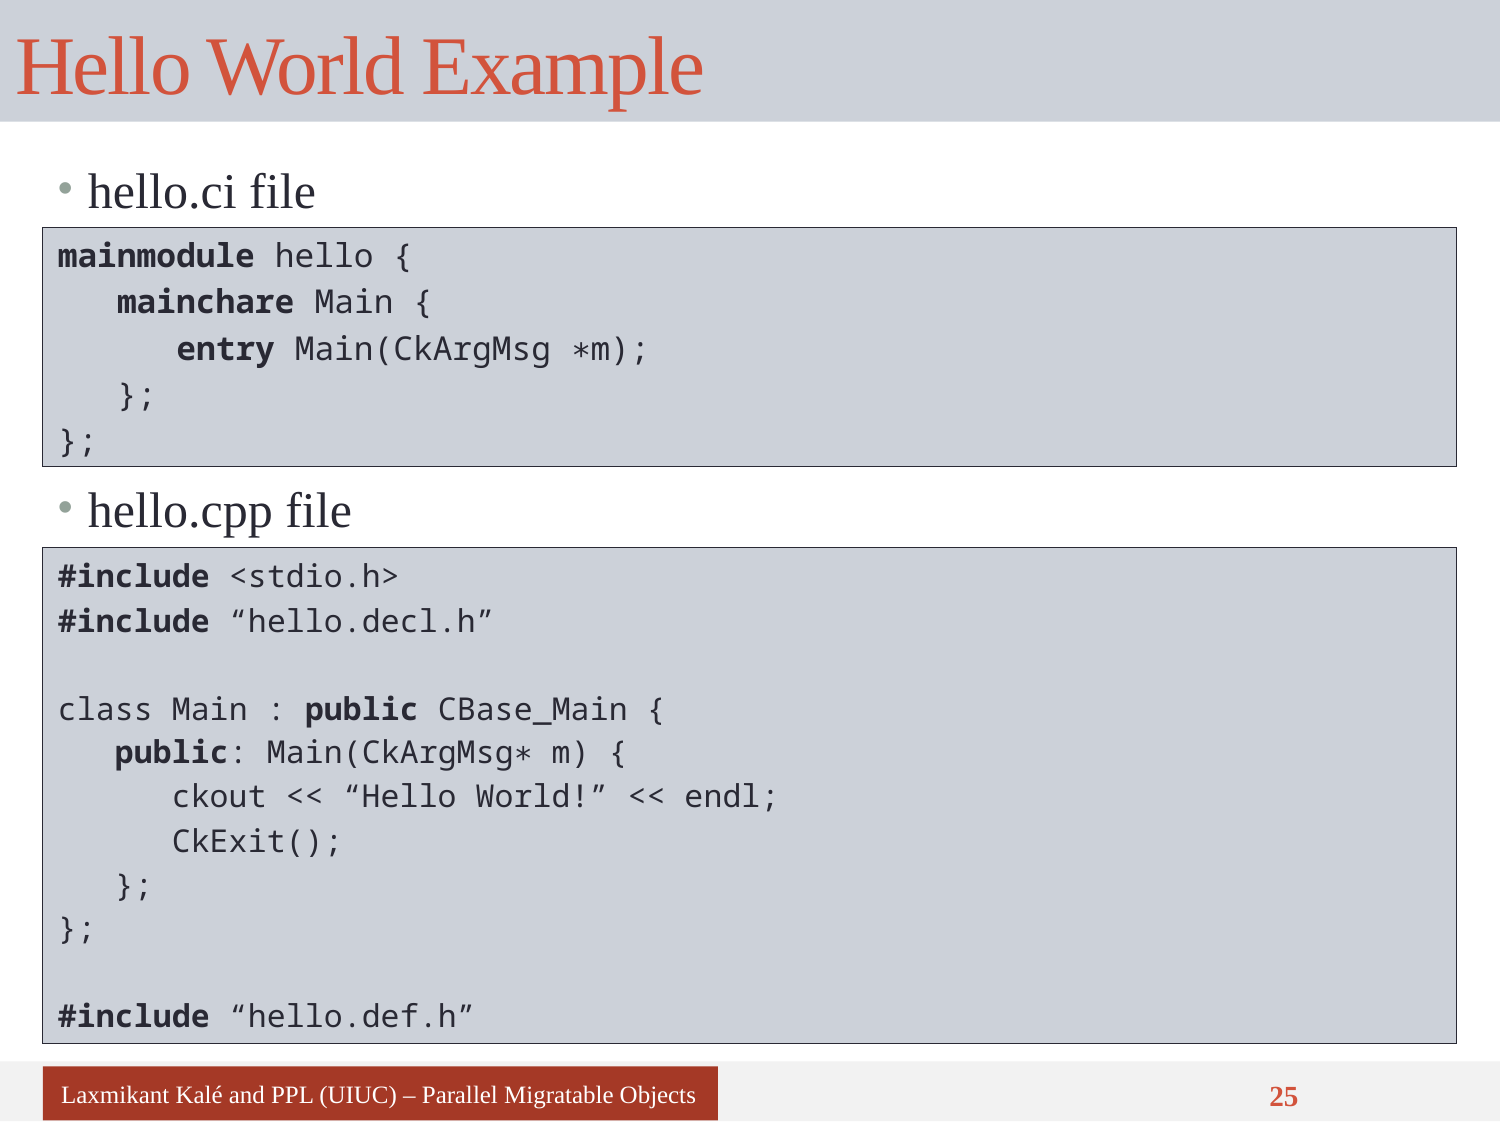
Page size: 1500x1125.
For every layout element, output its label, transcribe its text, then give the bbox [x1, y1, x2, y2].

title Hello World Example [0, 0, 1500, 122]
list hello.ci file [42, 149, 1457, 227]
list hello.cpp file [42, 466, 1457, 547]
list mainmodule hello { mainchare Main { entry Main(CkArgMsg ∗m); }; }; [42, 227, 1457, 466]
list #include <stdio.h> #include “hello.decl.h” class Main : public CBase_Main { public: Main(CkArgMsg∗ m) { ckout << “Hello World!” << endl; CkExit(); }; }; #include “hello.def.h” [42, 547, 1457, 1044]
footer Laxmikant Kalé and PPL (UIUC) – Parallel Migratable Objects [42, 1066, 718, 1121]
slide_number 25 [1254, 1067, 1457, 1122]
